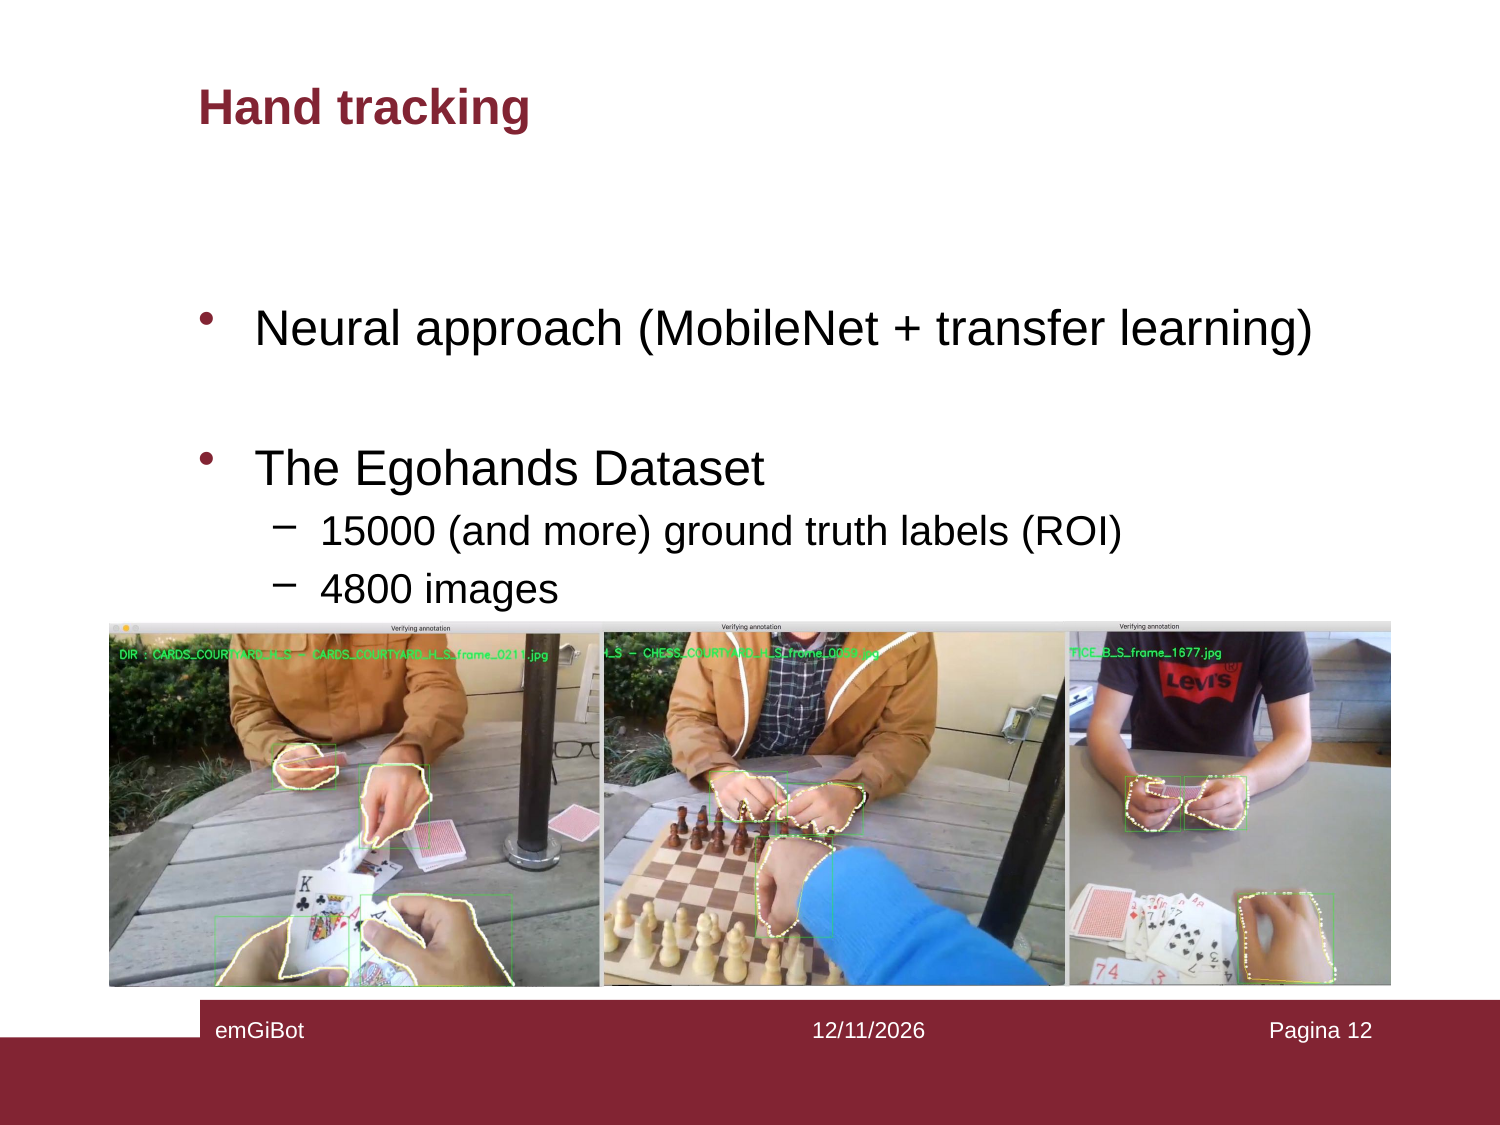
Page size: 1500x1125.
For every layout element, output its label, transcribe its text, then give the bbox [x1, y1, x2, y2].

slide_number Pagina 12 [1074, 1008, 1388, 1084]
footer emGiBot [200, 1008, 675, 1084]
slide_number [712, 1008, 1025, 1084]
list Neural approach (MobileNet + transfer learning) The Egohands Dataset 15000 (and more) ground truth labels (ROI) 4800 images [183, 287, 1424, 963]
picture [109, 621, 1391, 987]
title Hand tracking [183, 67, 1424, 150]
